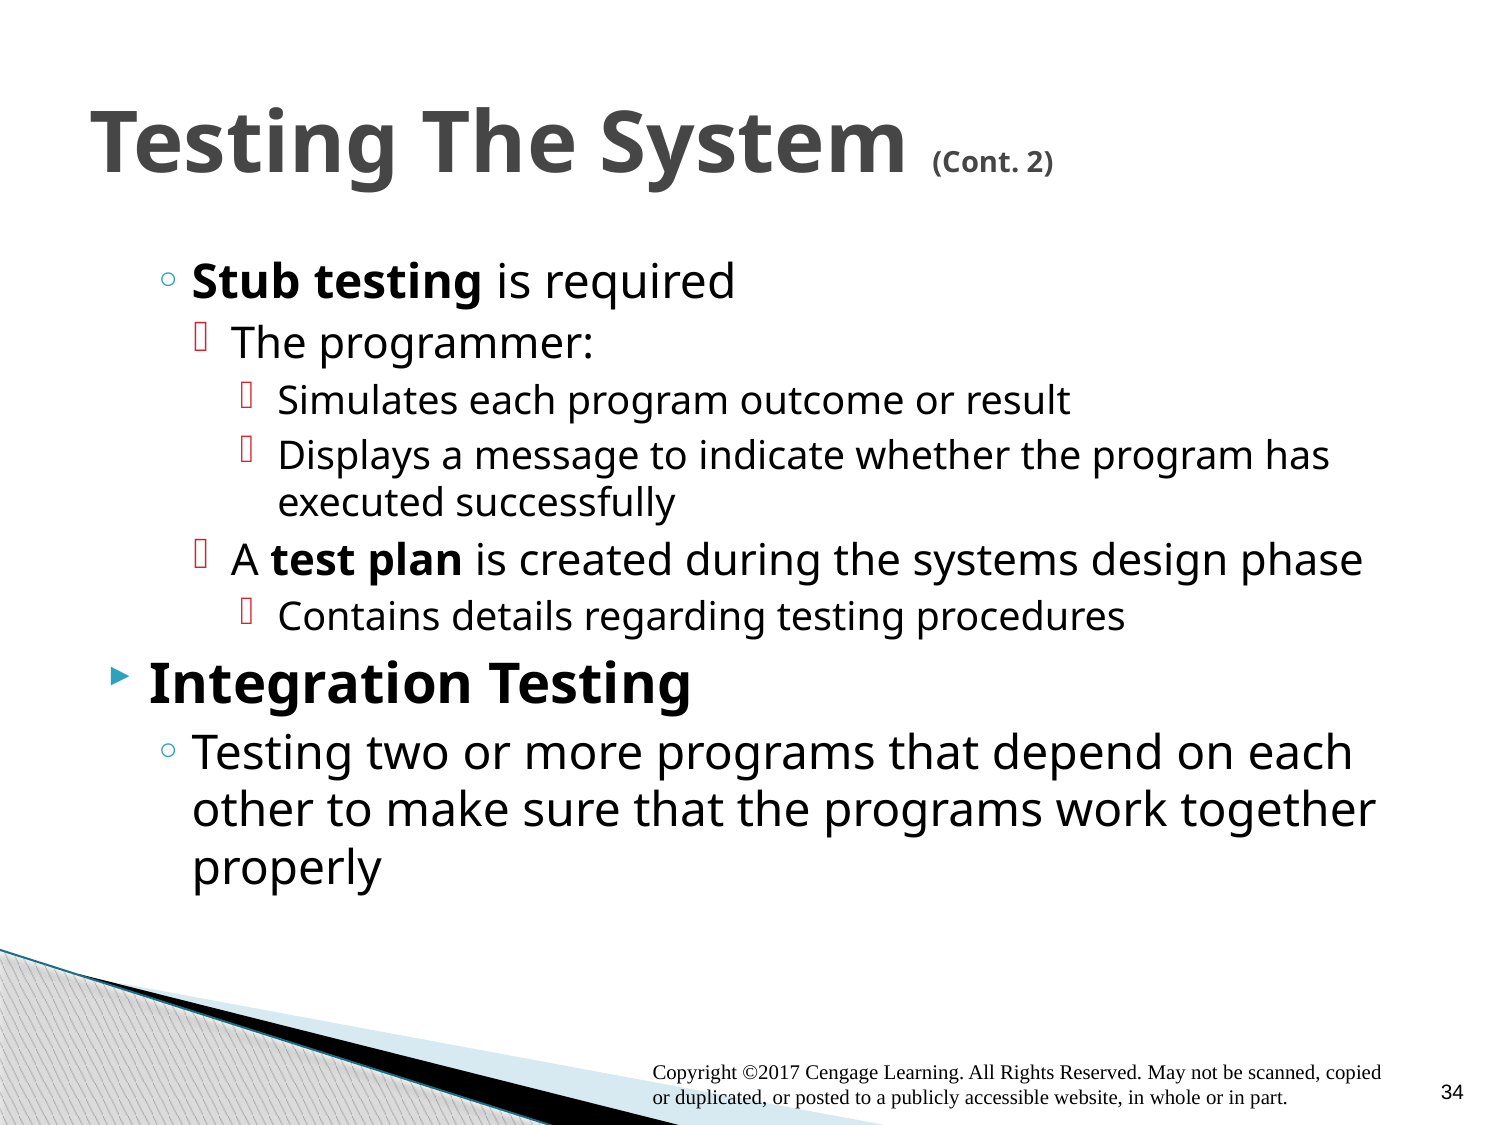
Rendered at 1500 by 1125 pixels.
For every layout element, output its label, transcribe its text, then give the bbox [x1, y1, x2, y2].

list Stub testing is required The programmer: Simulates each program outcome or result Displays a message to indicate whether the program has executed successfully A test plan is created during the systems design phase Contains details regarding testing procedures Integration Testing Testing two or more programs that depend on each other to make sure that the programs work together properly [75, 243, 1425, 986]
title Testing The System (Cont. 2) [75, 45, 1425, 233]
slide_number 34 [1418, 1051, 1479, 1112]
